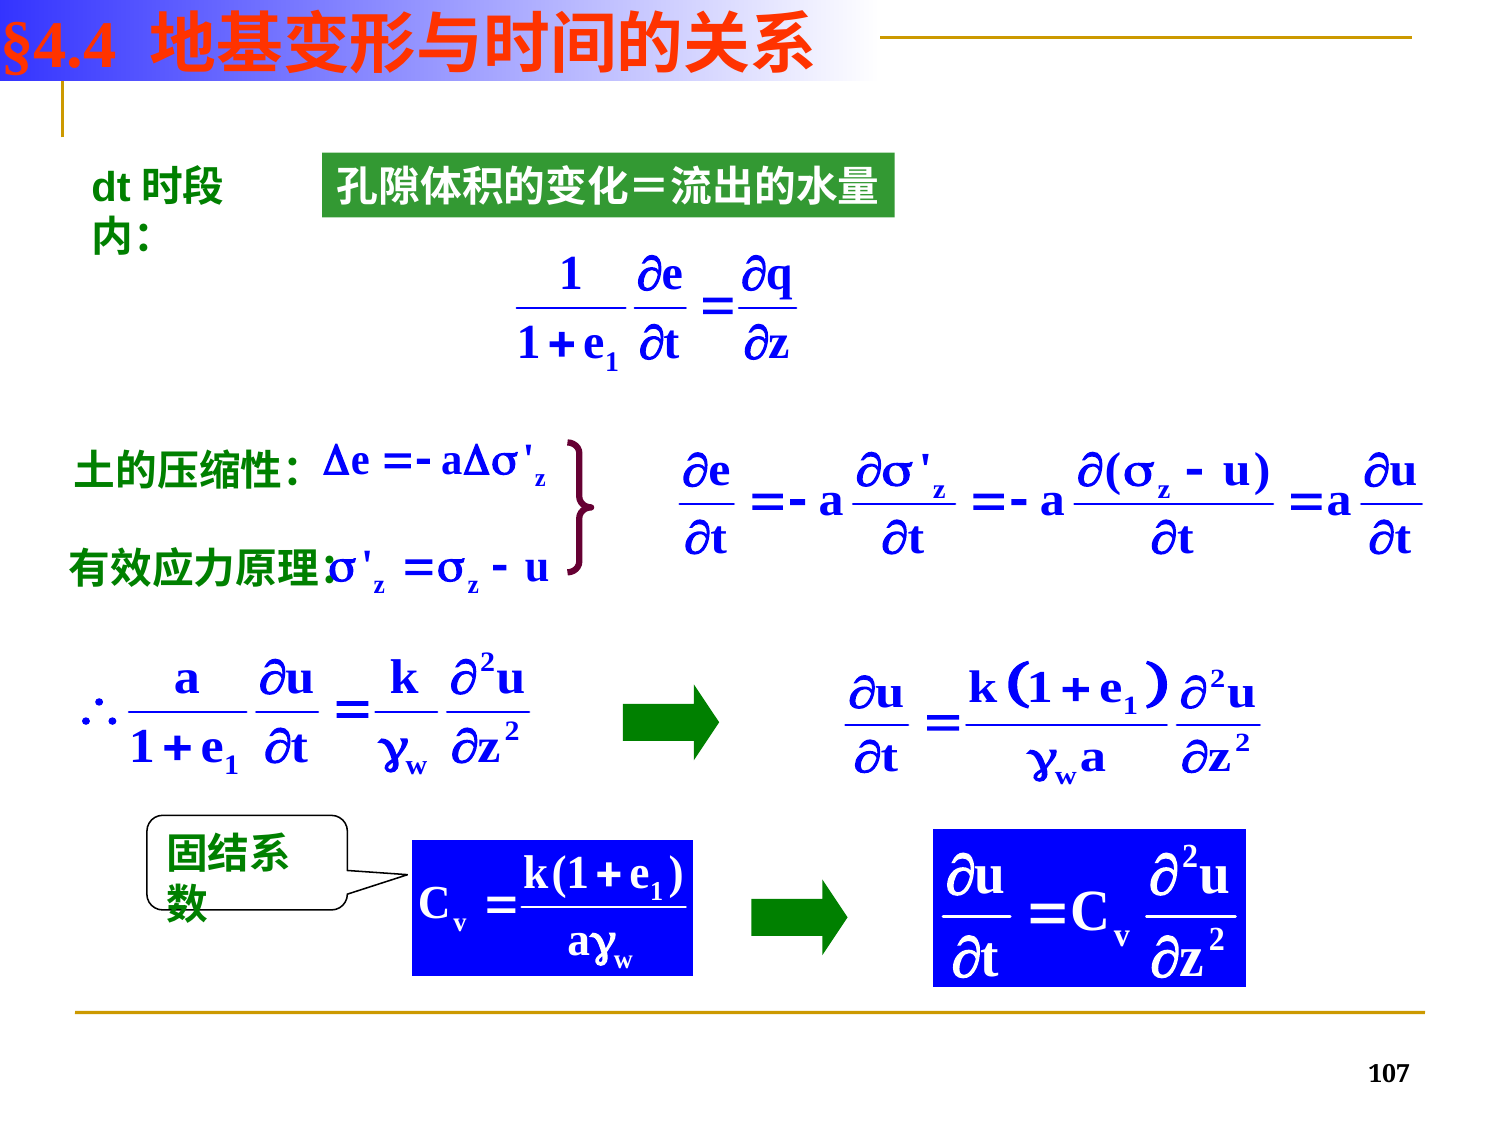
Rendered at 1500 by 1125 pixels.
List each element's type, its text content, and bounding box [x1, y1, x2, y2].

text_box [670, 436, 1433, 563]
text_box [567, 442, 592, 573]
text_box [411, 839, 693, 977]
text_box 土的压缩性： [58, 436, 313, 502]
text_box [76, 638, 538, 784]
text_box [752, 881, 847, 953]
text_box [623, 686, 719, 758]
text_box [836, 652, 1268, 793]
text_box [322, 534, 559, 603]
text_box 固结系数 [146, 815, 406, 910]
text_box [933, 828, 1247, 988]
text_box §4.4 地基变形与时间的关系 [0, 0, 880, 81]
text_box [508, 242, 805, 381]
text_box [1074, 1024, 1425, 1100]
text_box dt时段内： [76, 151, 323, 268]
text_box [315, 428, 553, 496]
text_box 孔隙体积的变化＝流出的水量 [322, 152, 895, 218]
text_box 有效应力原理： [53, 534, 321, 600]
